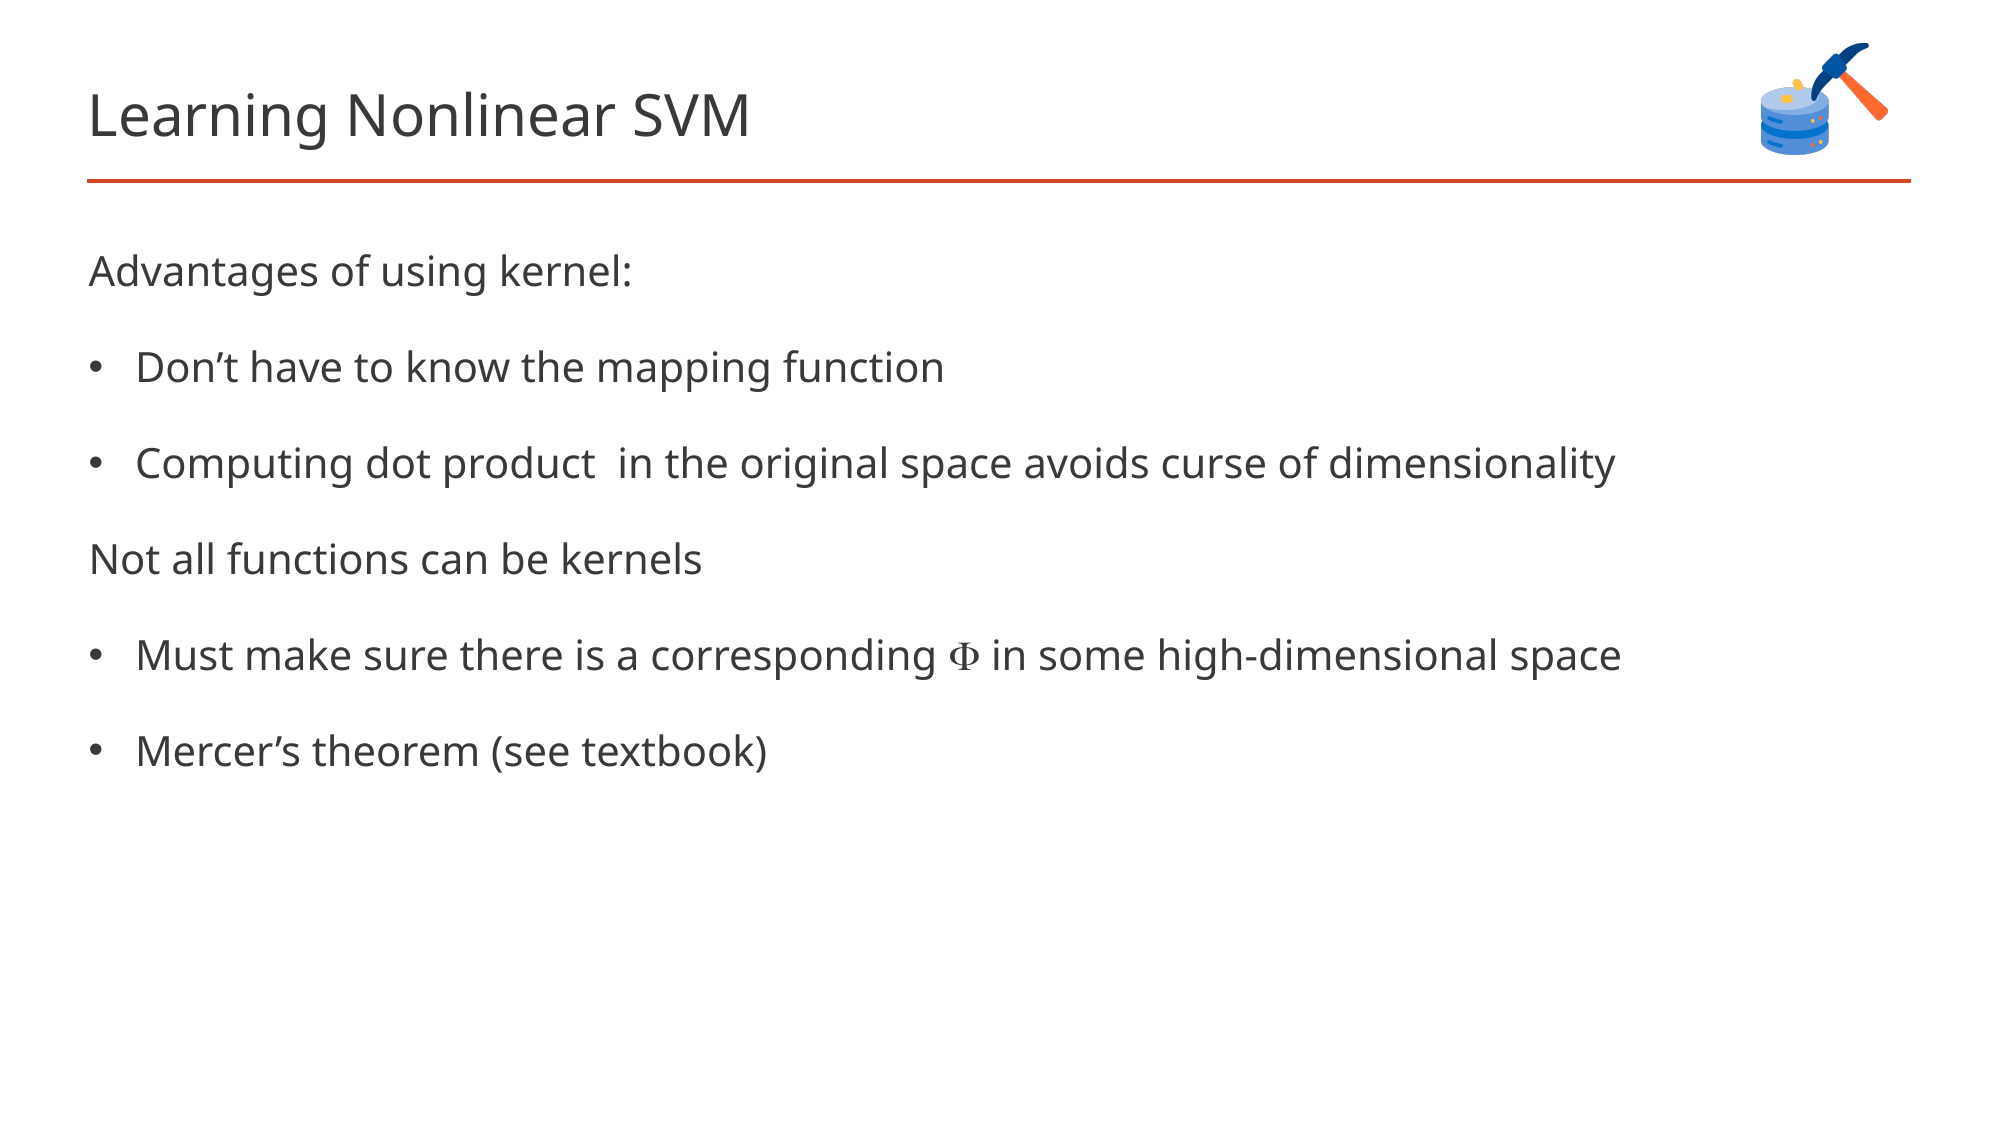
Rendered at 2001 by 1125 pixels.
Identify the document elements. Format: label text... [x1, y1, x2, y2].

title Learning Nonlinear SVM [72, 70, 1912, 163]
picture [1761, 35, 1888, 70]
